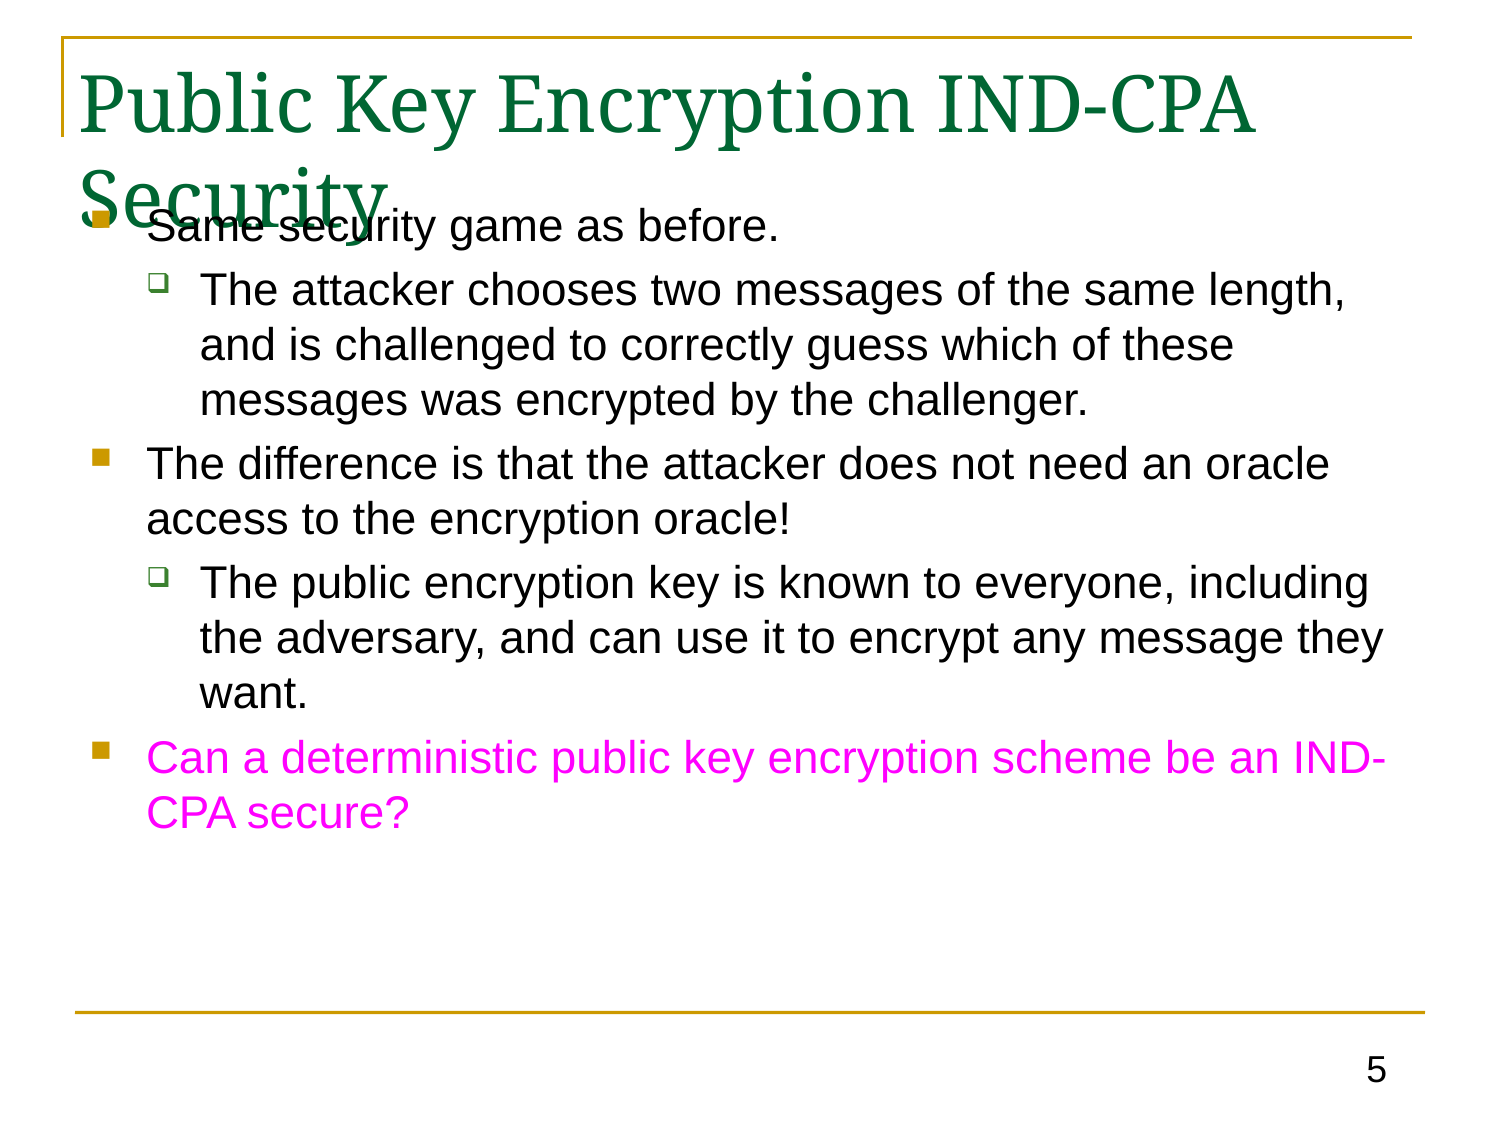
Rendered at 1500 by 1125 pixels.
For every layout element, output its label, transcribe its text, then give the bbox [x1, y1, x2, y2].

text_box Same security game as before. The attacker chooses two messages of the same length, and is challenged to correctly guess which of these messages was encrypted by the challenger. The difference is that the attacker does not need an oracle access to the encryption oracle! The public encryption key is known to everyone, including the adversary, and can use it to encrypt any message they want. Can a deterministic public key encryption scheme be an IND-CPA secure? [74, 188, 1425, 1006]
title Public Key Encryption IND-CPA Security [63, 45, 1500, 174]
text_box 5 [1351, 1023, 1424, 1098]
